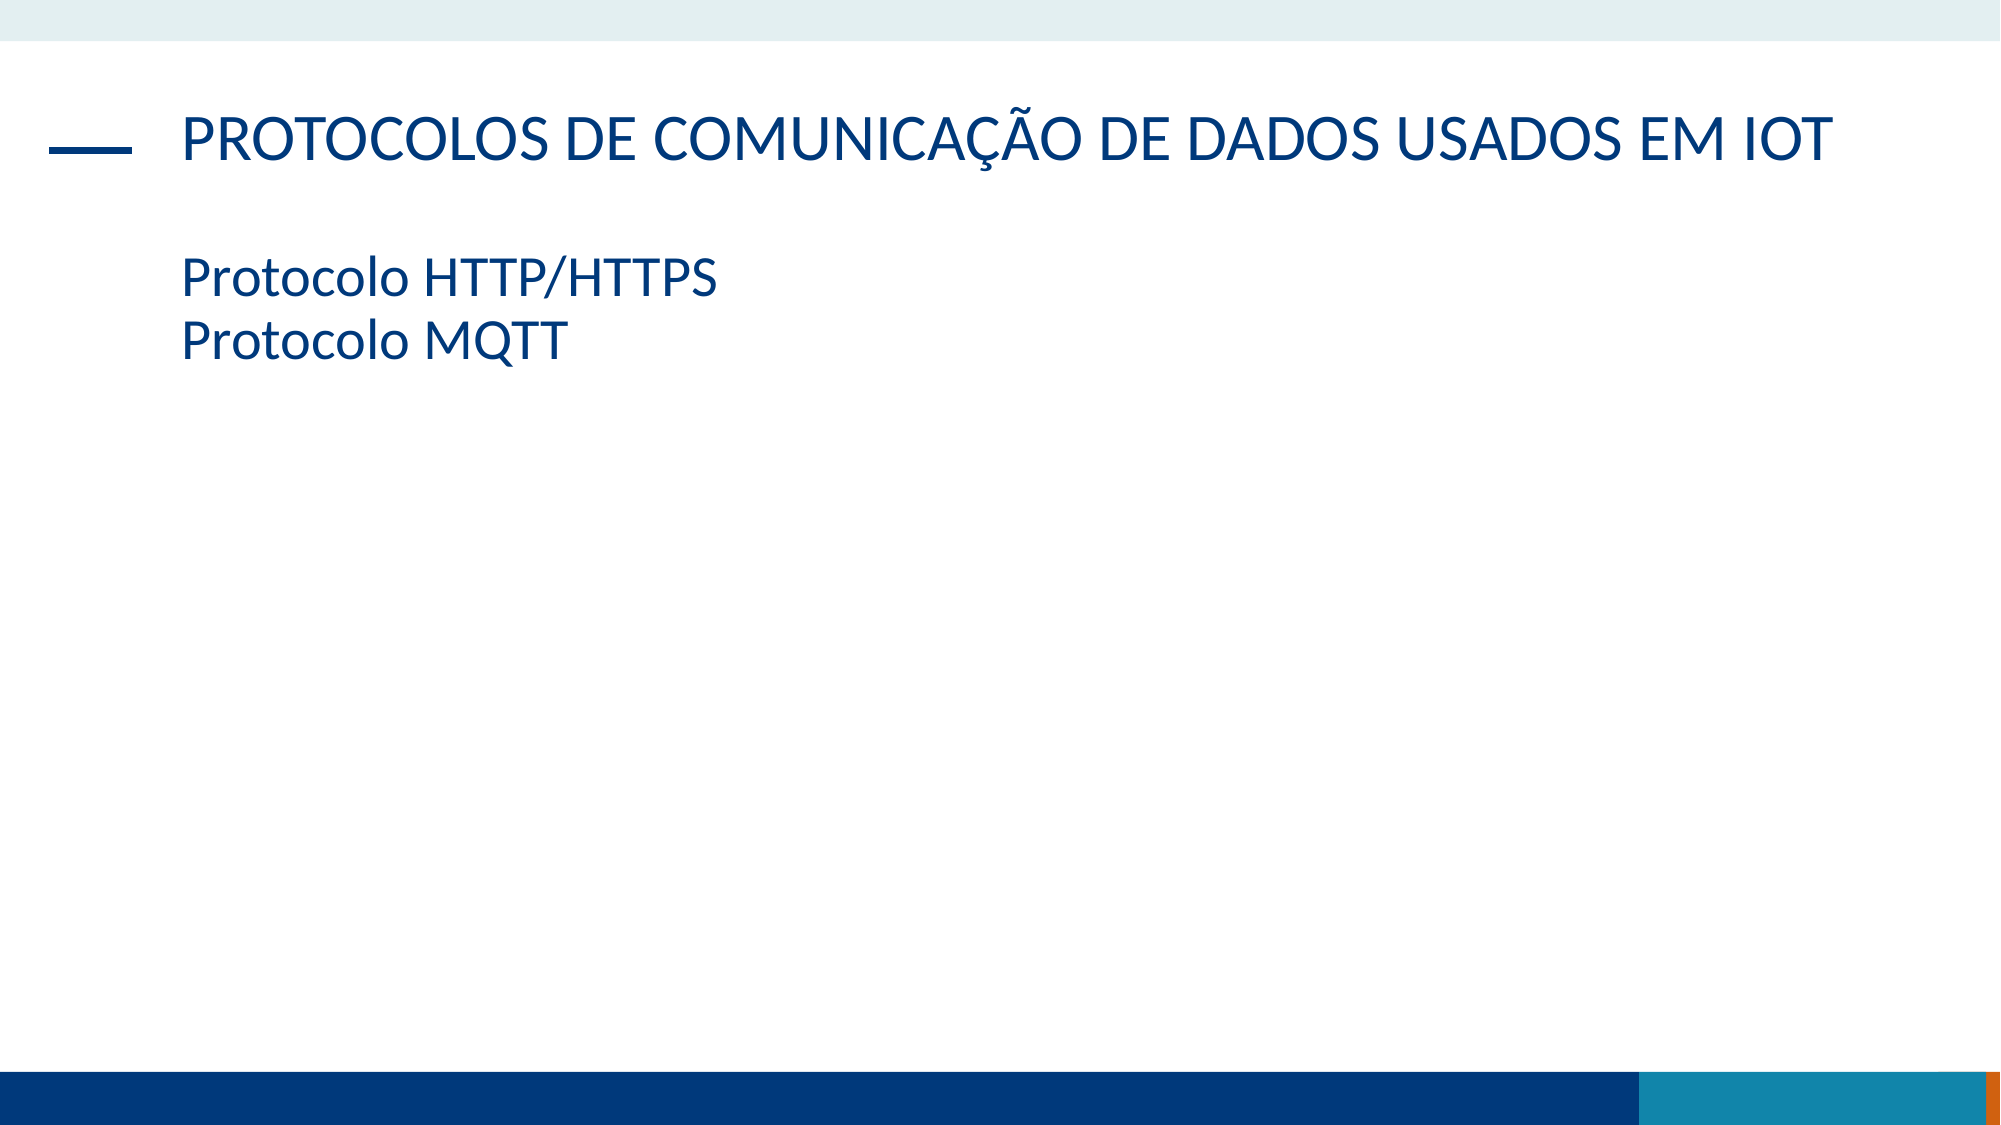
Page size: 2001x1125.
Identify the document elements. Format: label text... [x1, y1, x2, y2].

list PROTOCOLOS DE COMUNICAÇÃO DE DADOS USADOS EM IOT [167, 95, 1868, 237]
list Protocolo HTTP/HTTPS Protocolo MQTT [167, 238, 1833, 380]
